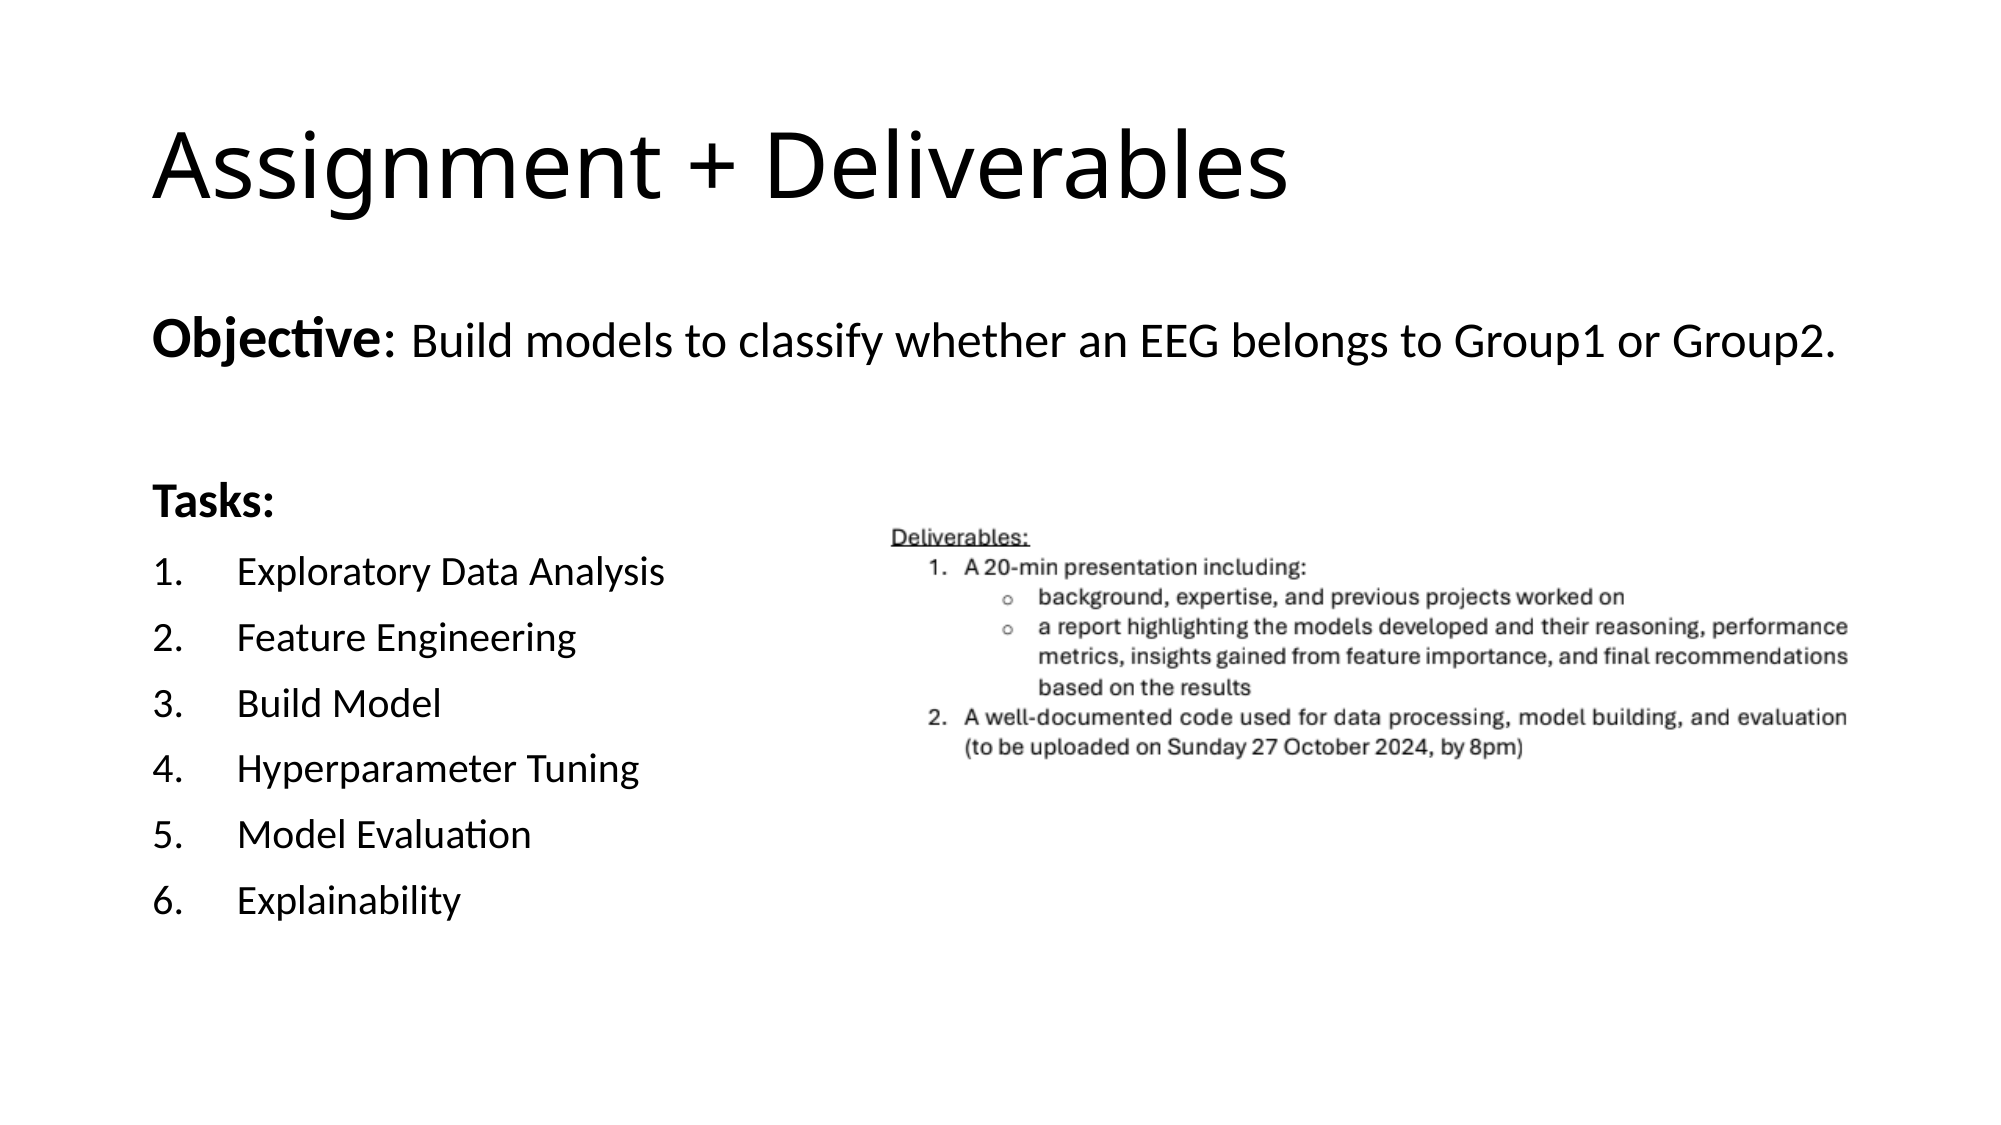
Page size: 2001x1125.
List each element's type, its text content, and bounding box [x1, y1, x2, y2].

list Objective: Build models to classify whether an EEG belongs to Group1 or Group2. Tasks: Exploratory Data Analysis Feature Engineering Build Model Hyperparameter Tuning Model Evaluation Explainability [137, 299, 1863, 1014]
picture [874, 511, 1854, 773]
title Assignment + Deliverables [137, 59, 1863, 278]
